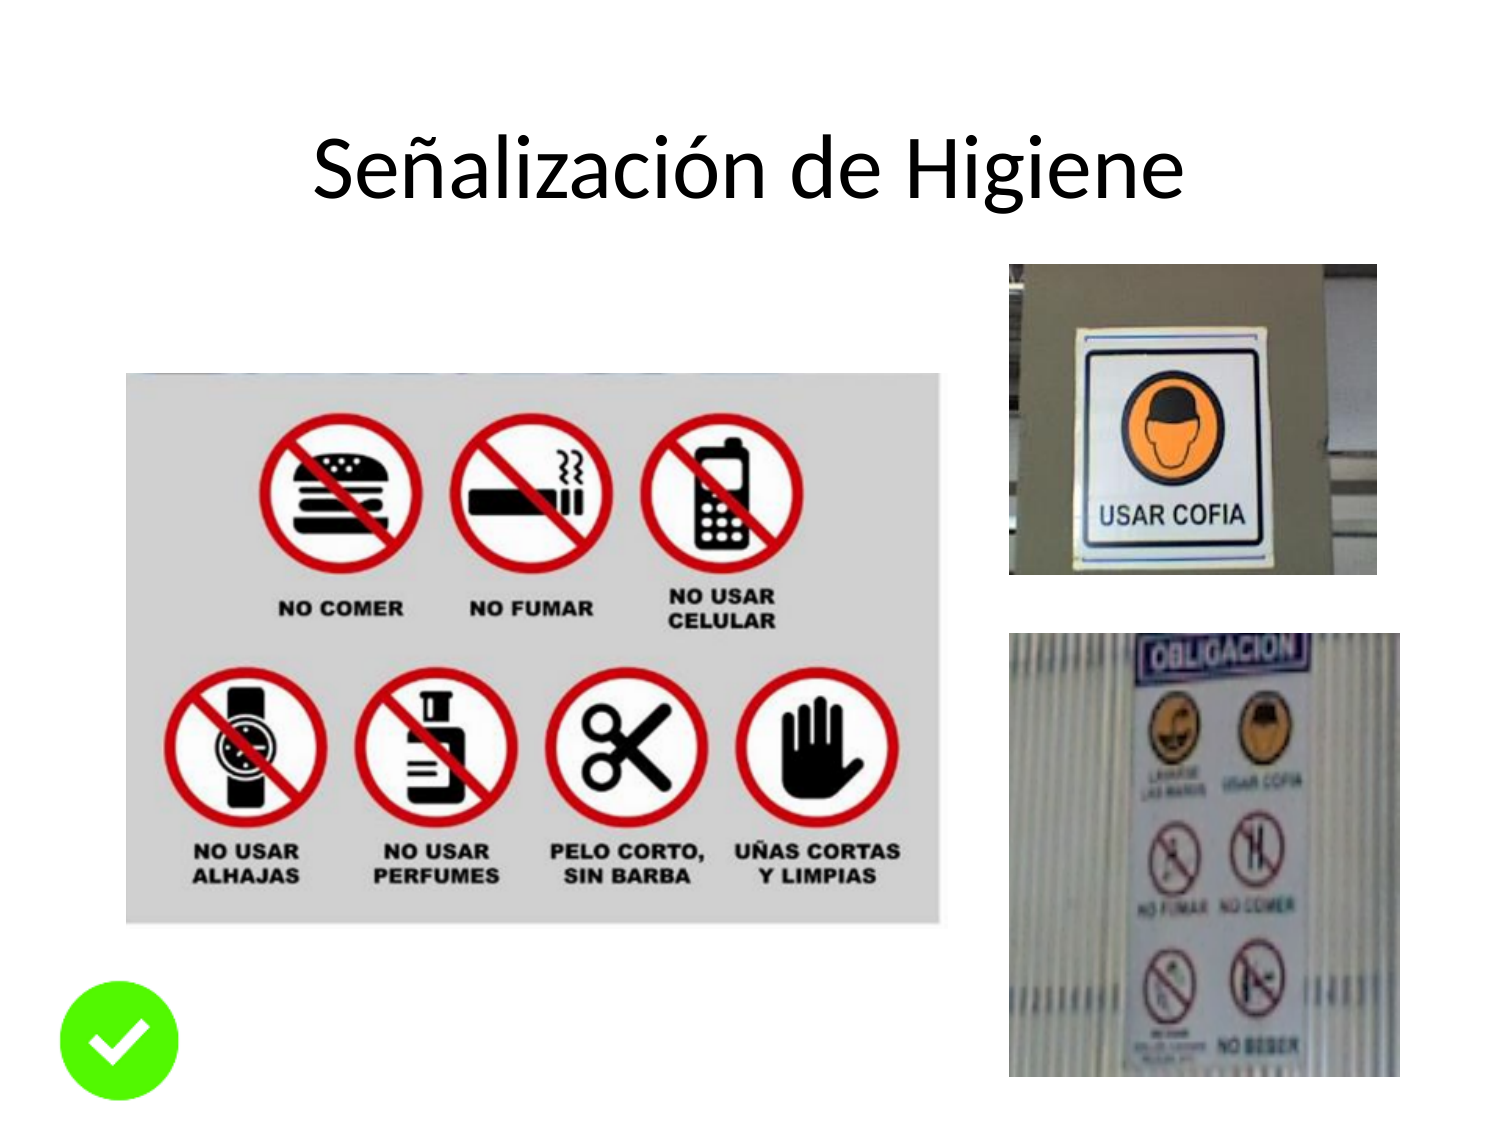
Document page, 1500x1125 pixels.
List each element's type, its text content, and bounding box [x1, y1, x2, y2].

title Señalización de Higiene [103, 59, 1397, 278]
picture [29, 975, 210, 1107]
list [1009, 264, 1377, 575]
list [1009, 633, 1400, 1077]
picture [126, 373, 948, 929]
